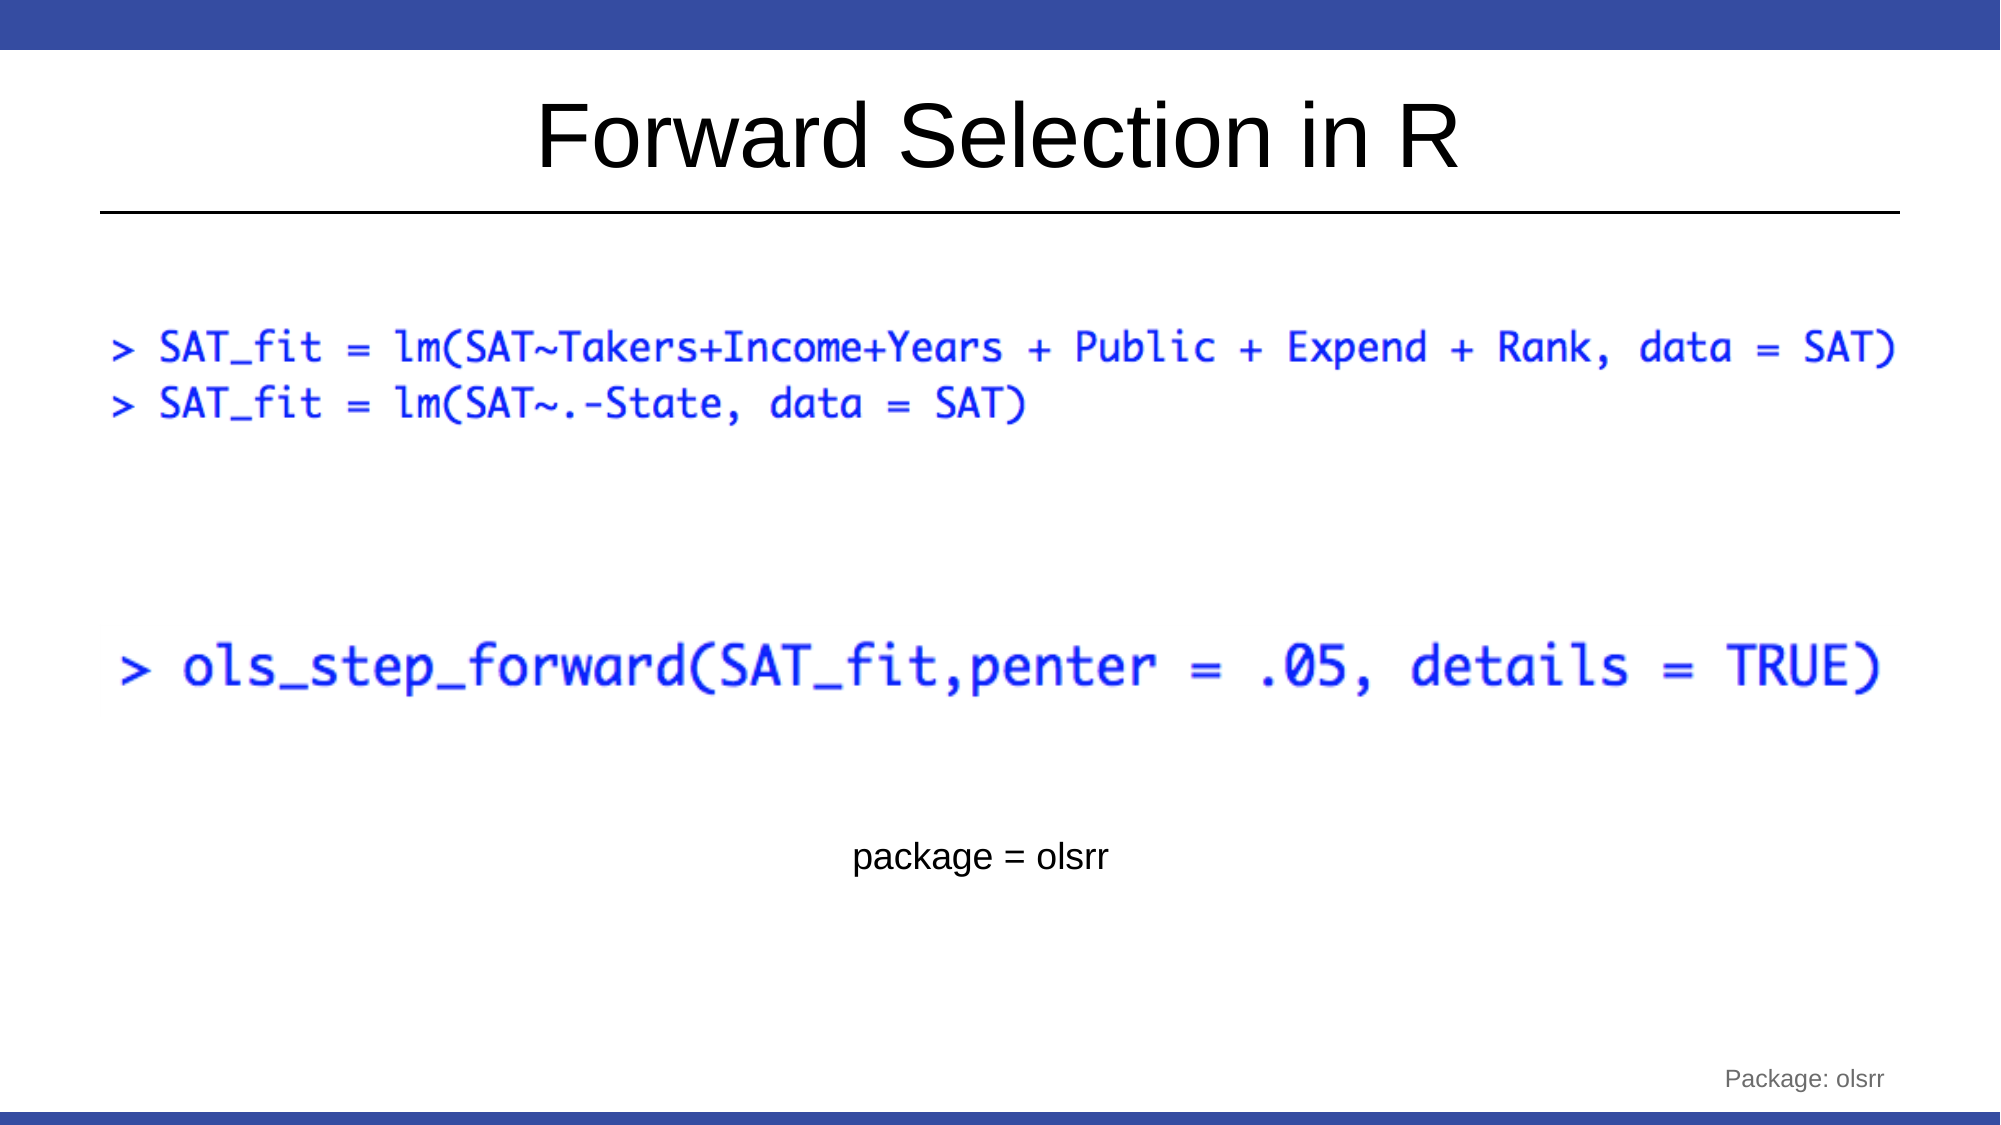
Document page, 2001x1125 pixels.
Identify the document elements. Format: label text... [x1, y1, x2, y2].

title Forward Selection in R [99, 37, 1900, 225]
picture [99, 624, 1901, 717]
text_box package = olsrr [837, 825, 1338, 885]
picture [99, 319, 1901, 441]
text_box Package: olsrr [1699, 1054, 1900, 1100]
